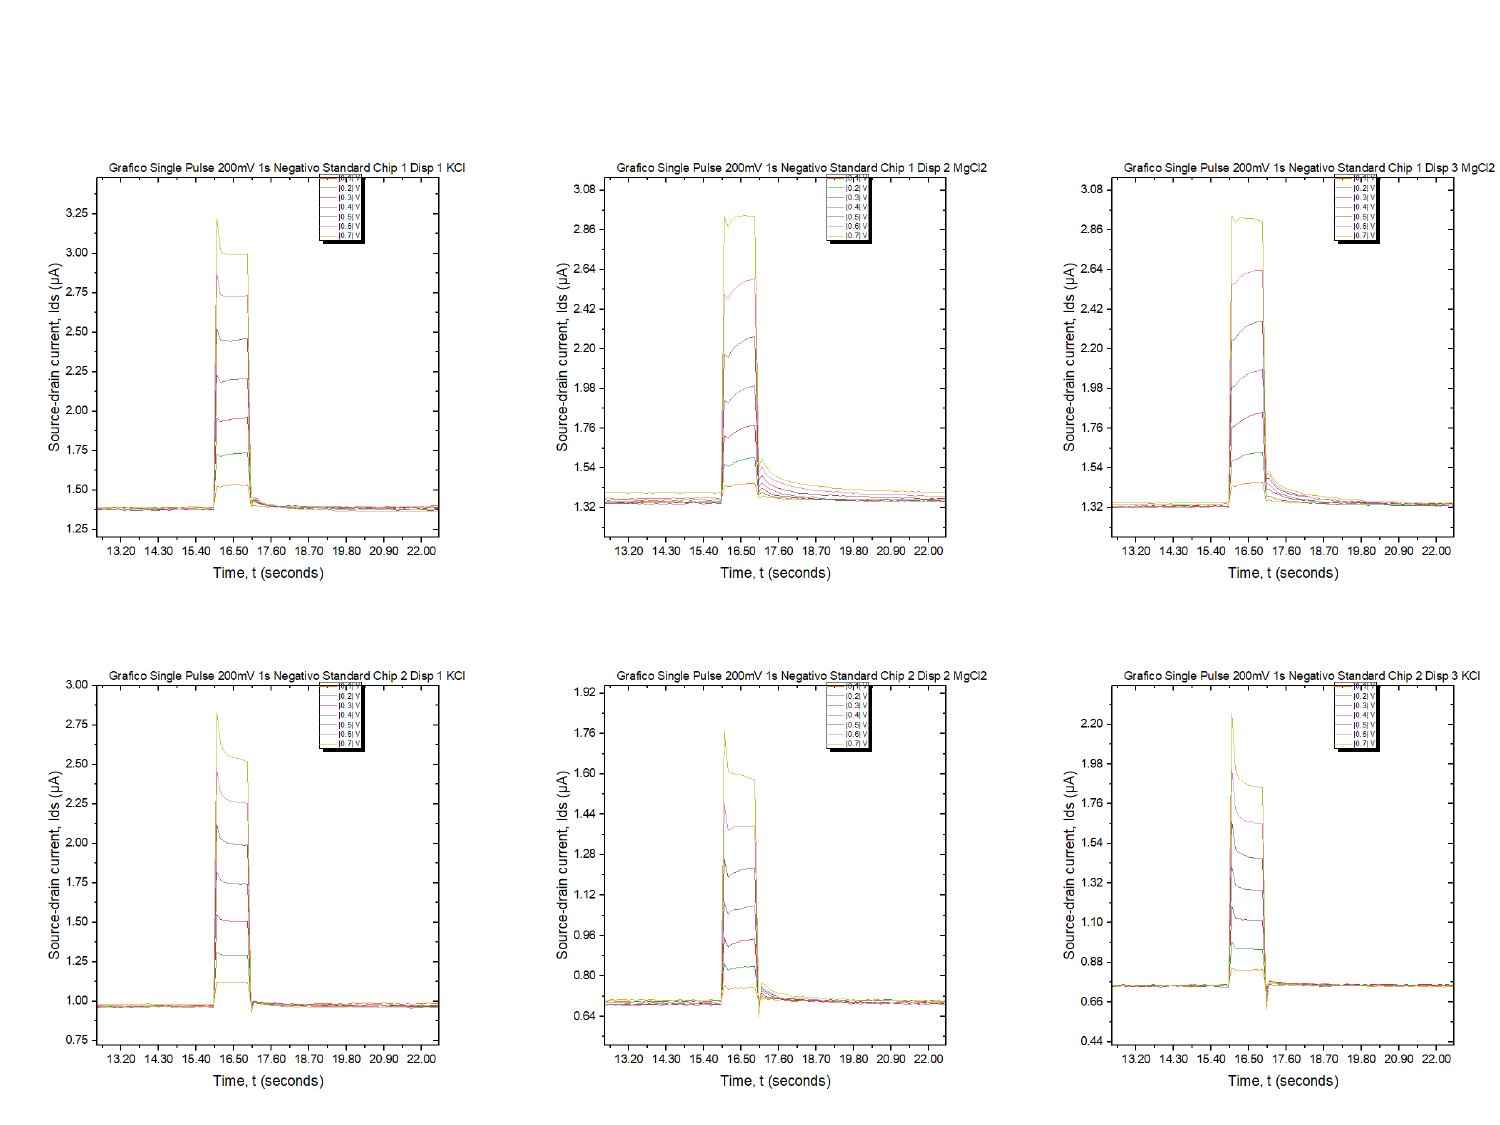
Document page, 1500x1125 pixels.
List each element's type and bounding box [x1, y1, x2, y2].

picture [7, 119, 508, 621]
picture [514, 119, 1016, 621]
picture [7, 627, 508, 1125]
picture [514, 627, 1016, 1125]
picture [1022, 119, 1500, 621]
picture [1022, 627, 1500, 1125]
